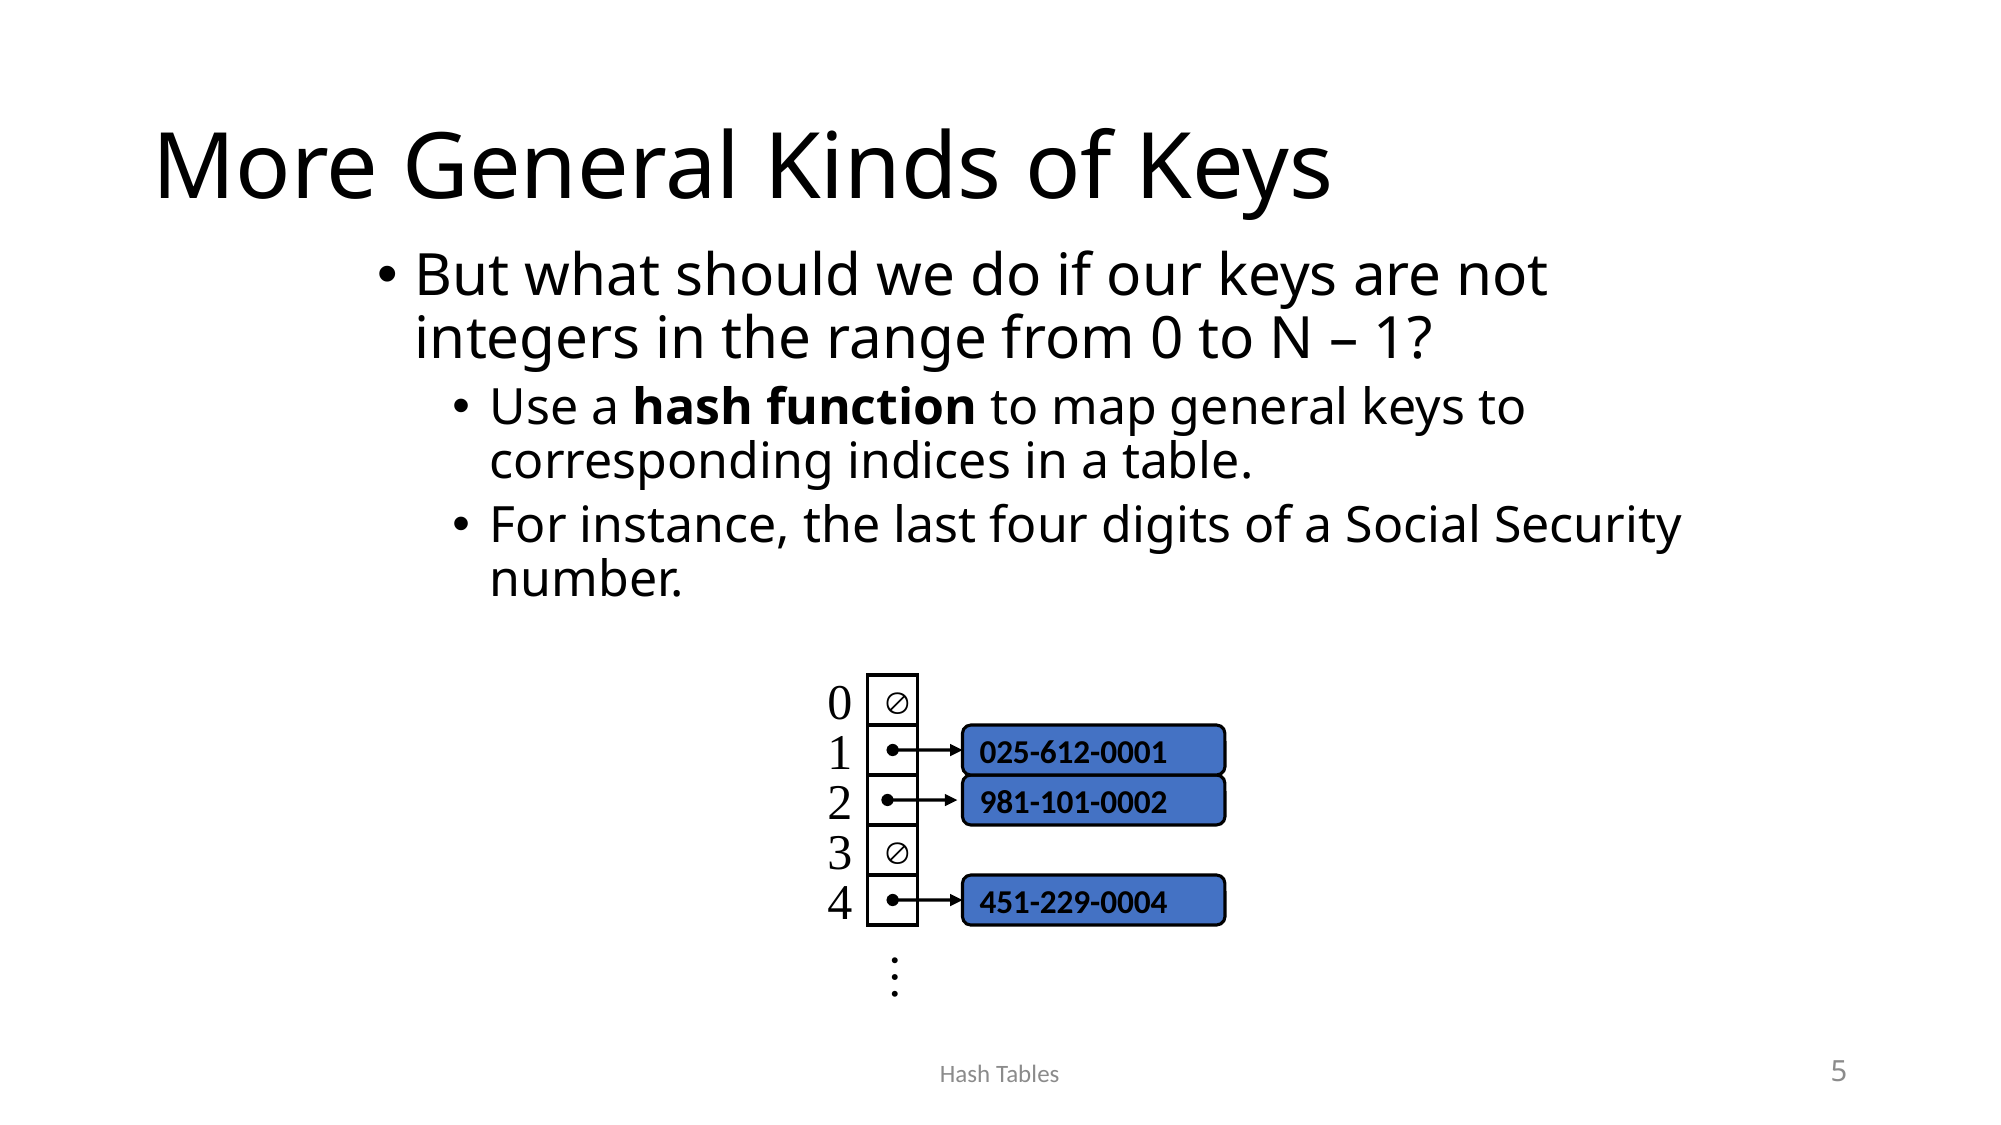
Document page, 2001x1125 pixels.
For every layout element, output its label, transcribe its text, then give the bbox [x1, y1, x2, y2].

text_box  [868, 675, 918, 725]
list But what should we do if our keys are not integers in the range from 0 to N – 1? Use a hash function to map general keys to corresponding indices in a table. For instance, the last four digits of a Social Security number. [362, 237, 1700, 1050]
text_box [868, 774, 918, 825]
text_box [886, 893, 963, 907]
text_box 025-612-0001 [962, 725, 1225, 776]
text_box  [868, 825, 918, 875]
text_box 0 [812, 662, 868, 712]
text_box [868, 875, 918, 925]
text_box [881, 793, 958, 807]
text_box 451-229-0004 [962, 875, 1225, 926]
text_box … [875, 937, 951, 1018]
text_box [868, 725, 918, 774]
text_box 1 [812, 712, 868, 762]
text_box 3 [812, 812, 868, 862]
text_box 4 [812, 862, 868, 938]
slide_number 5 [1412, 1042, 1863, 1103]
text_box 981-101-0002 [962, 775, 1225, 826]
footer Hash Tables [662, 1042, 1338, 1103]
text_box [886, 743, 963, 757]
text_box 2 [812, 762, 868, 812]
title More General Kinds of Keys [137, 59, 1863, 278]
